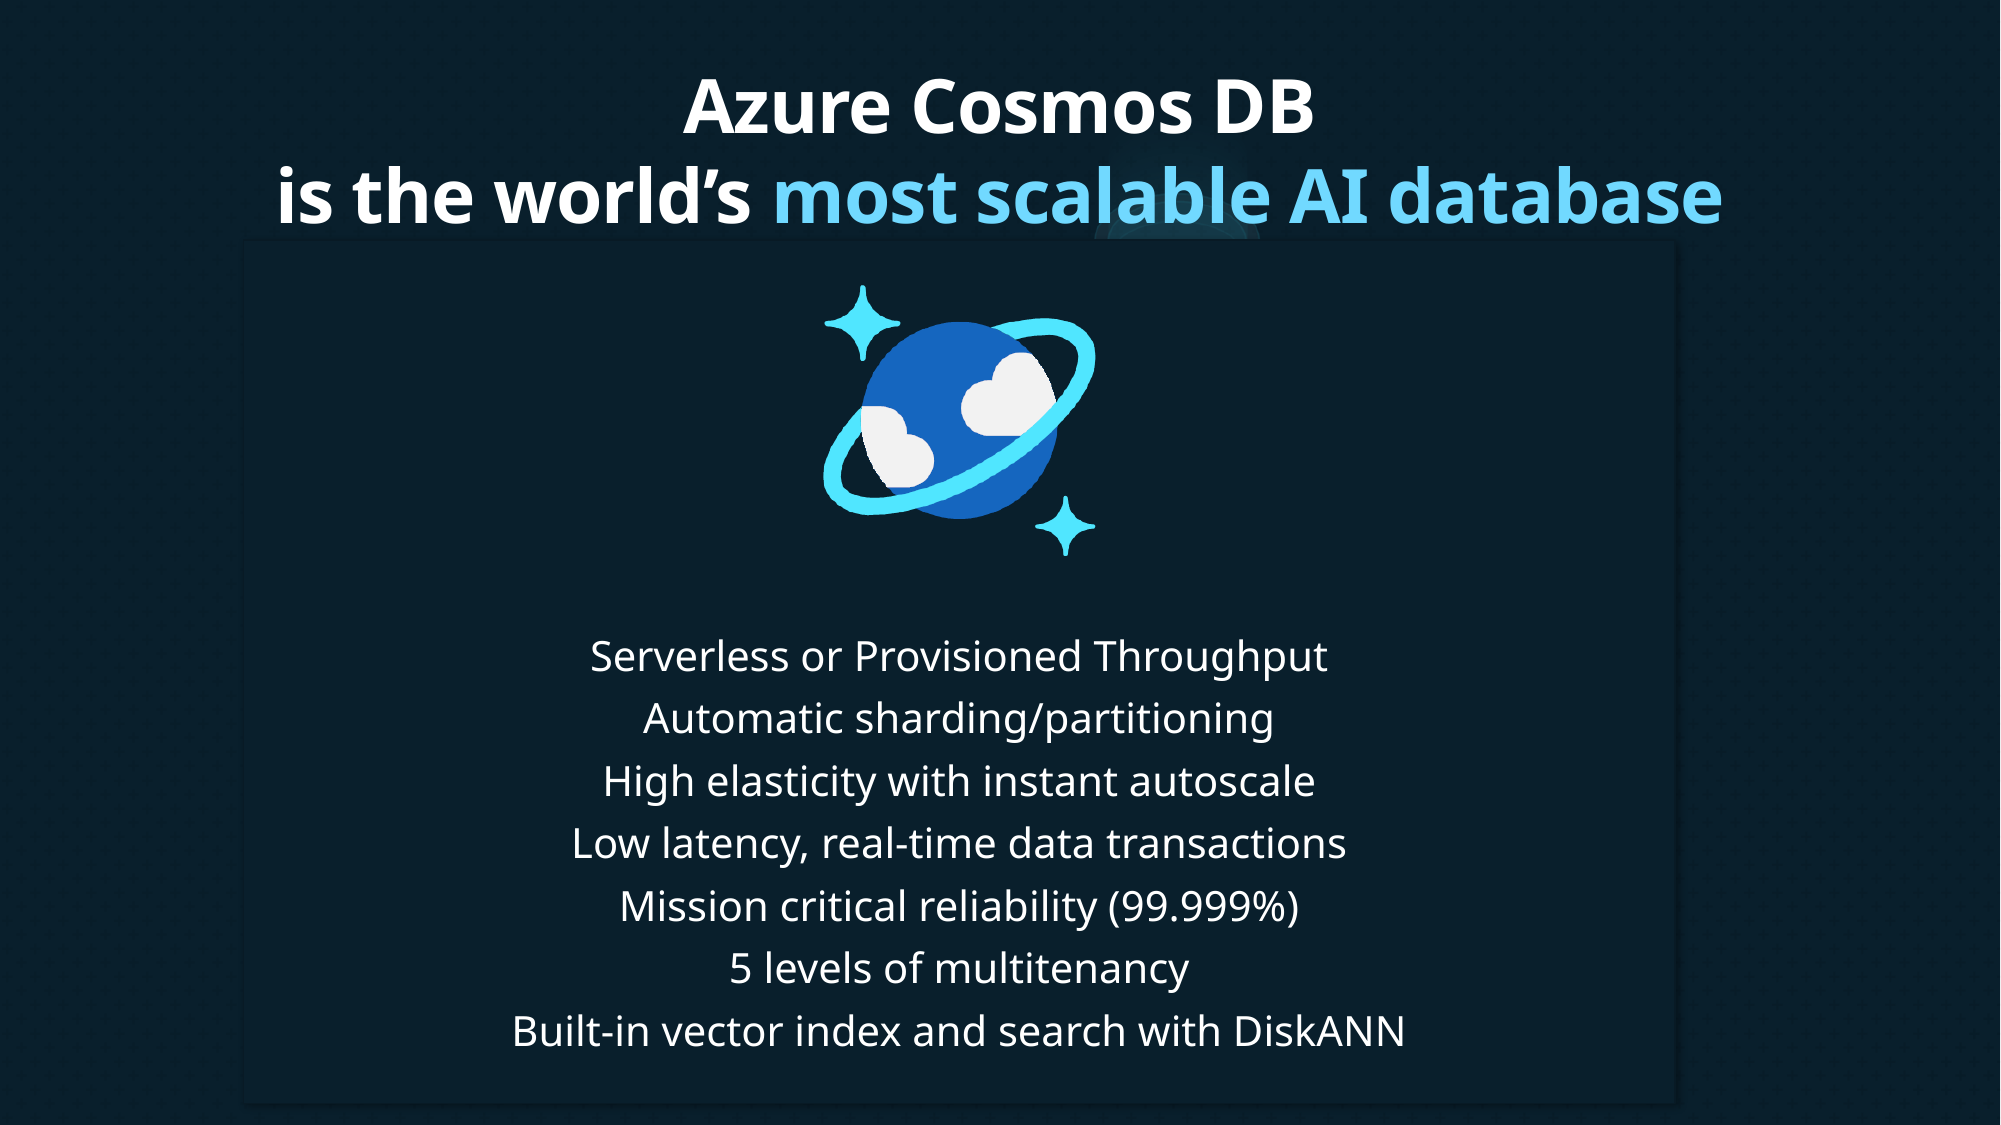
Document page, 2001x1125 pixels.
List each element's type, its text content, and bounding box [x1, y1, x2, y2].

picture [561, 59, 1441, 1060]
text_box Azure Cosmos DB is the world’s most scalable AI database [96, 58, 1904, 239]
text_box Serverless or Provisioned Throughput Automatic sharding/partitioning High elasticity with instant autoscale Low latency, real-time data transactions Mission critical reliability (99.999%) 5 levels of multitenancy Built-in vector index and search with DiskANN [243, 239, 1676, 1104]
